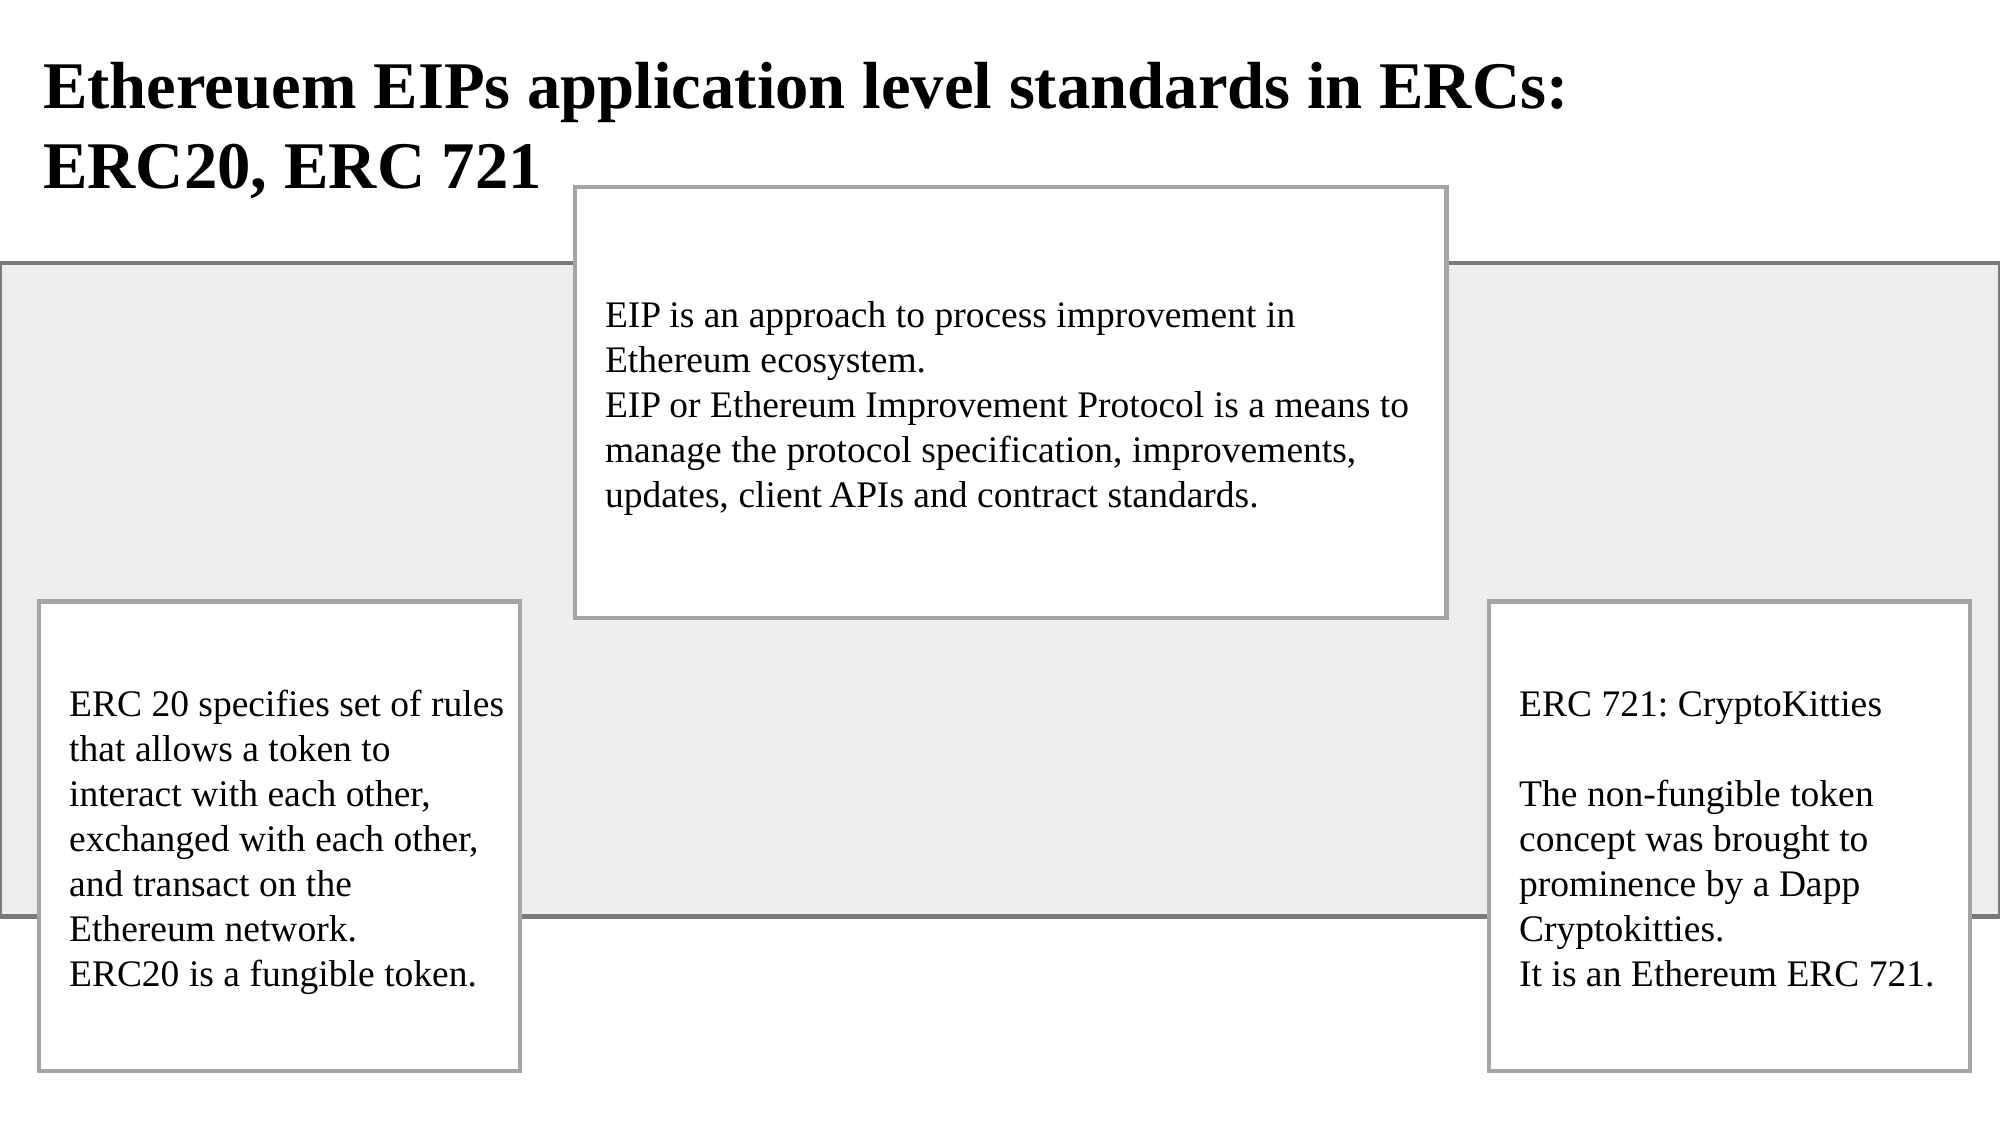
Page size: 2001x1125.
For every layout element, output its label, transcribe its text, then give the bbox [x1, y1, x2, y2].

text_box ERC 20 specifies set of rules that allows a token to interact with each other, exchanged with each other, and transact on the Ethereum network. ERC20 is a fungible token. [38, 601, 521, 1072]
text_box Ethereuem EIPs application level standards in ERCs: ERC20, ERC 721 [12, 34, 1970, 210]
text_box EIP is an approach to process improvement in Ethereum ecosystem. EIP or Ethereum Improvement Protocol is a means to manage the protocol specification, improvements, updates, client APIs and contract standards. [574, 210, 1447, 619]
text_box ERC 721: CryptoKitties The non-fungible token concept was brought to prominence by a Dapp Cryptokitties. It is an Ethereum ERC 721. [1488, 601, 1971, 1072]
text_box [0, 262, 2000, 918]
